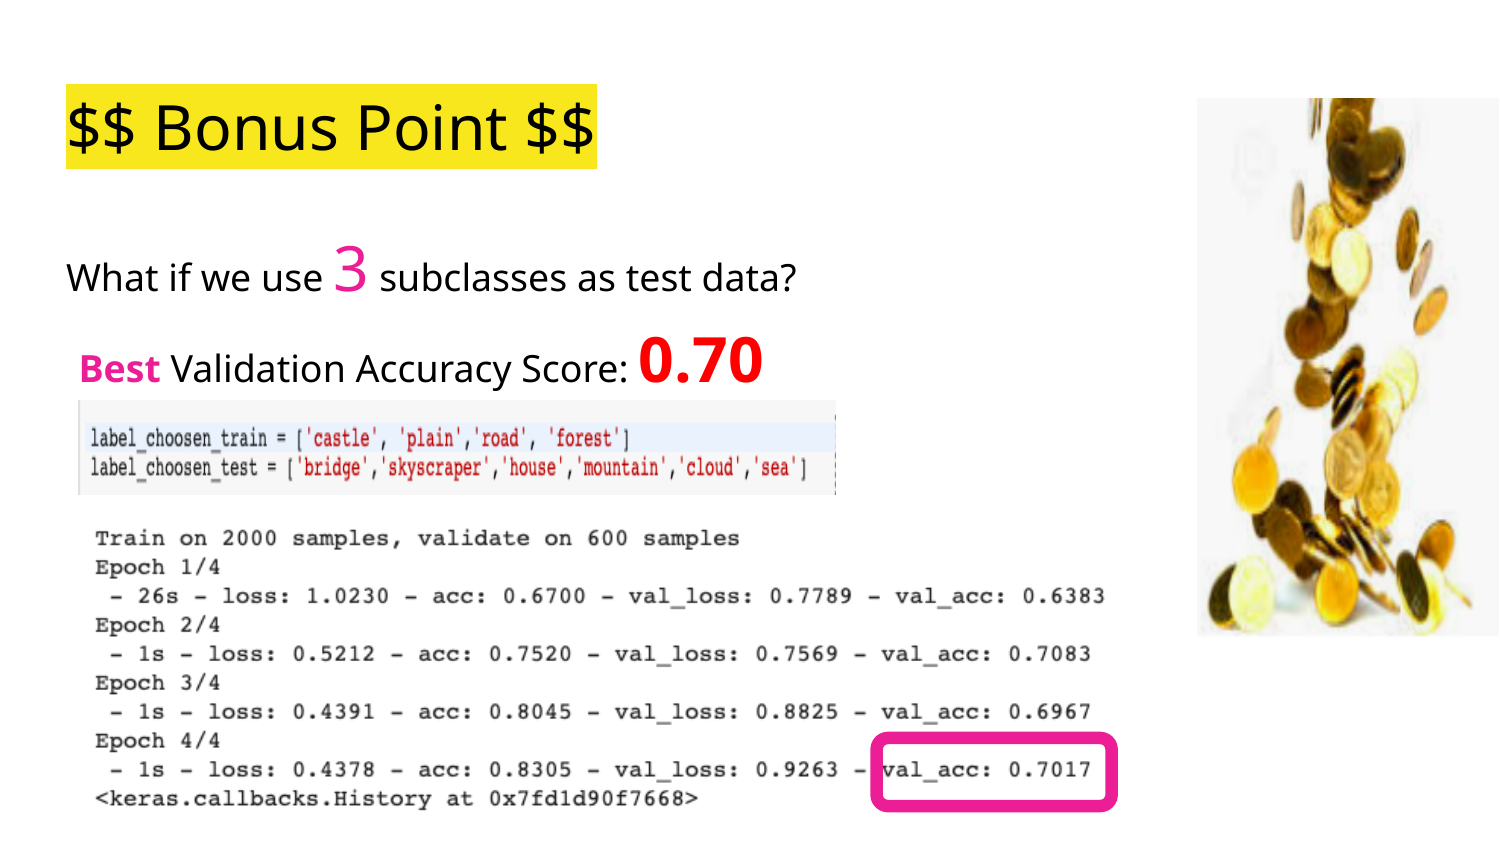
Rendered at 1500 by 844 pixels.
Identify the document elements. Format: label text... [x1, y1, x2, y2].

picture [78, 524, 1126, 827]
picture [1196, 97, 1500, 646]
text_box Best Validation Accuracy Score: 0.70 [63, 305, 847, 466]
list What if we use 3 subclasses as test data? [51, 202, 1449, 750]
title $$ Bonus Point $$ [51, 72, 1449, 167]
picture [78, 400, 837, 495]
